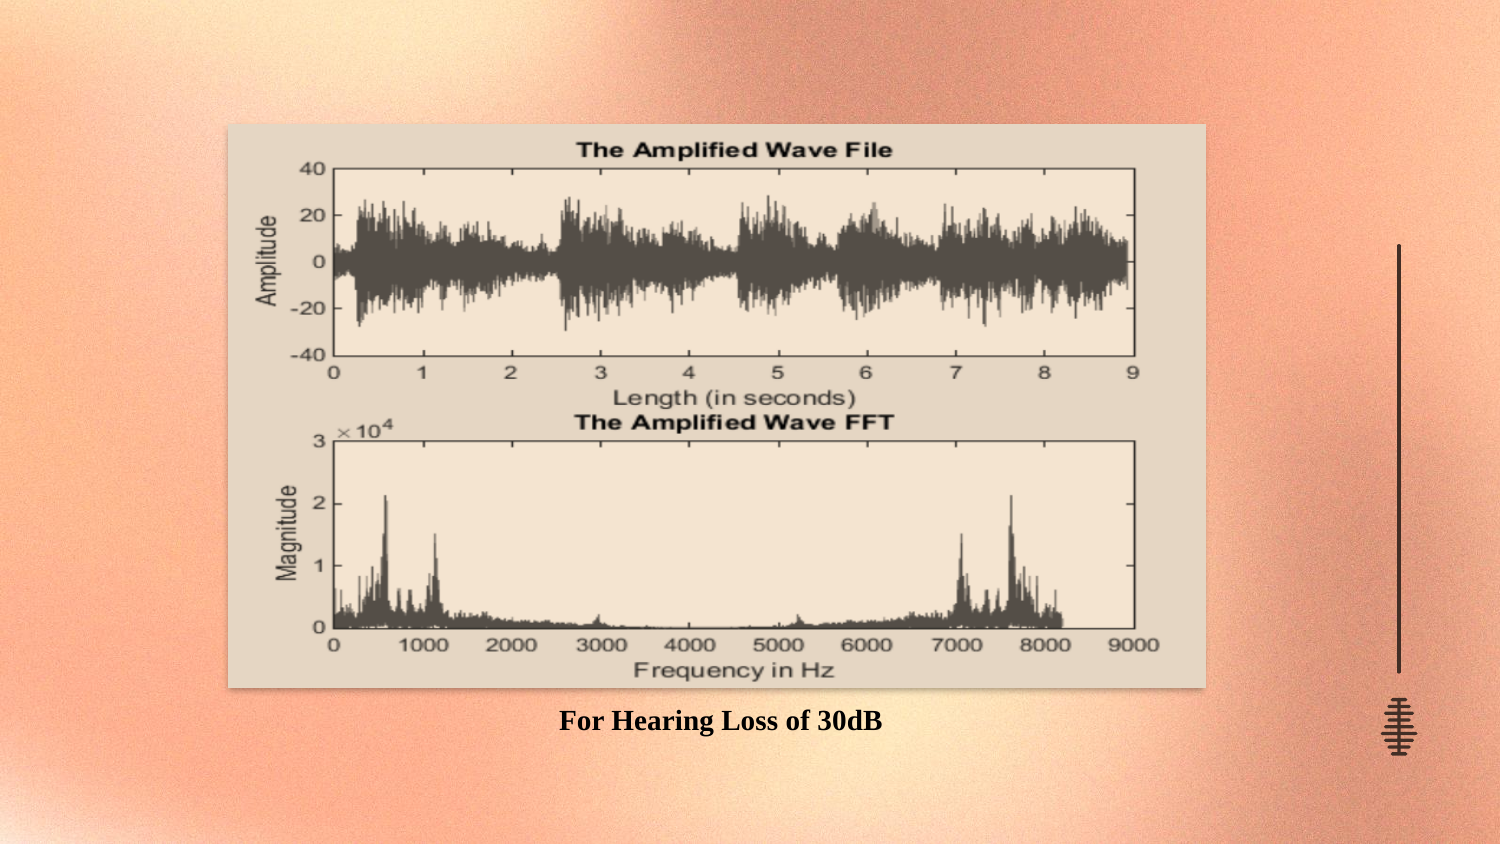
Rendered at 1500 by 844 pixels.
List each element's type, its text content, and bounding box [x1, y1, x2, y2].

text_box For Hearing Loss of 30dB [544, 694, 1295, 744]
picture [0, 0, 1500, 844]
